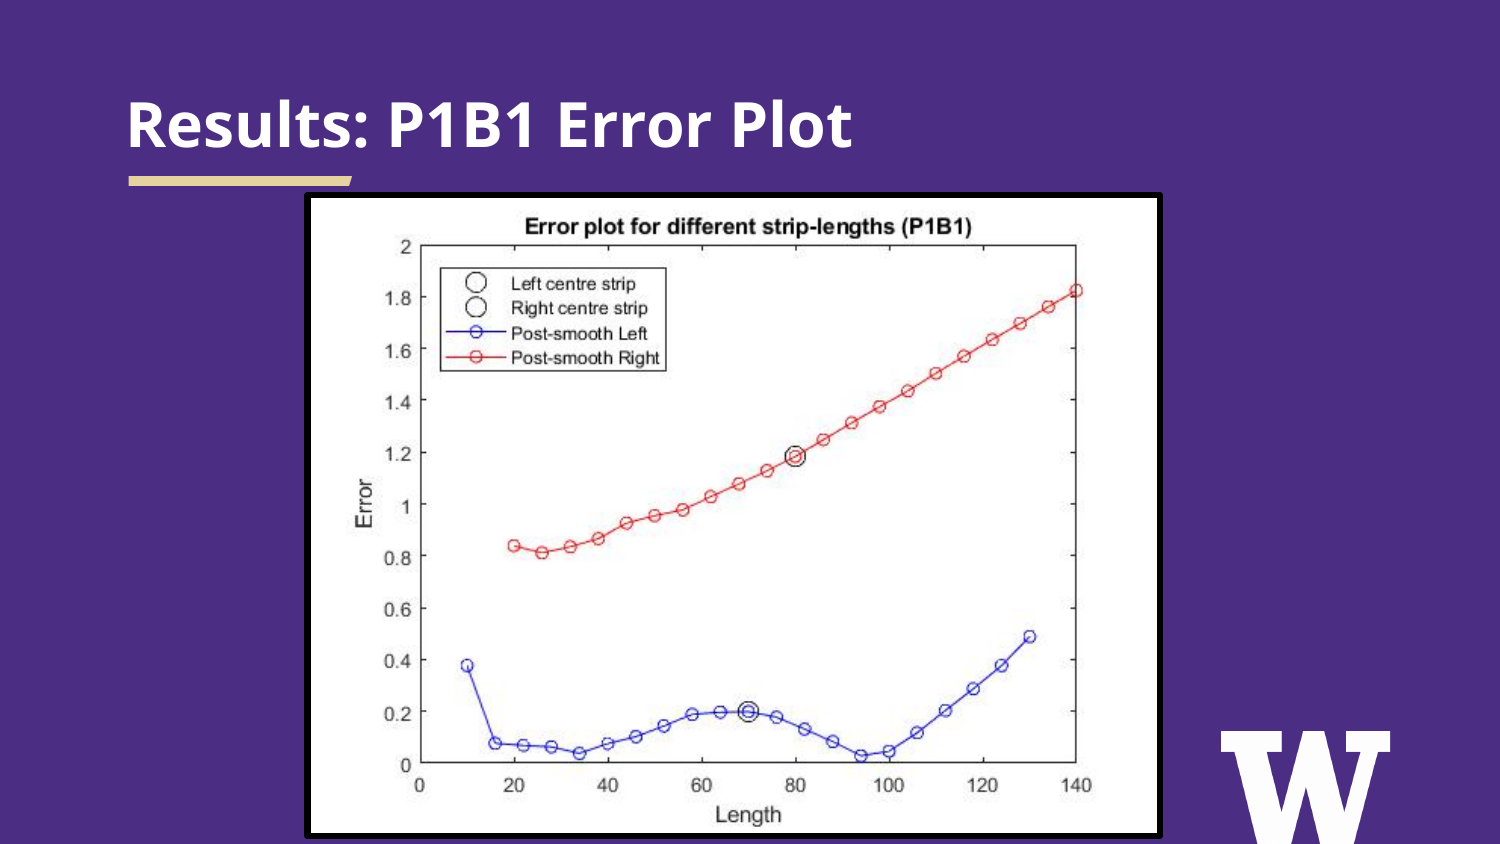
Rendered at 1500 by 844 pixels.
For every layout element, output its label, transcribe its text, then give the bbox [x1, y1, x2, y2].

title Results: P1B1 Error Plot [110, 45, 1434, 168]
picture [310, 197, 1157, 833]
picture [1221, 731, 1391, 844]
picture [128, 176, 352, 186]
